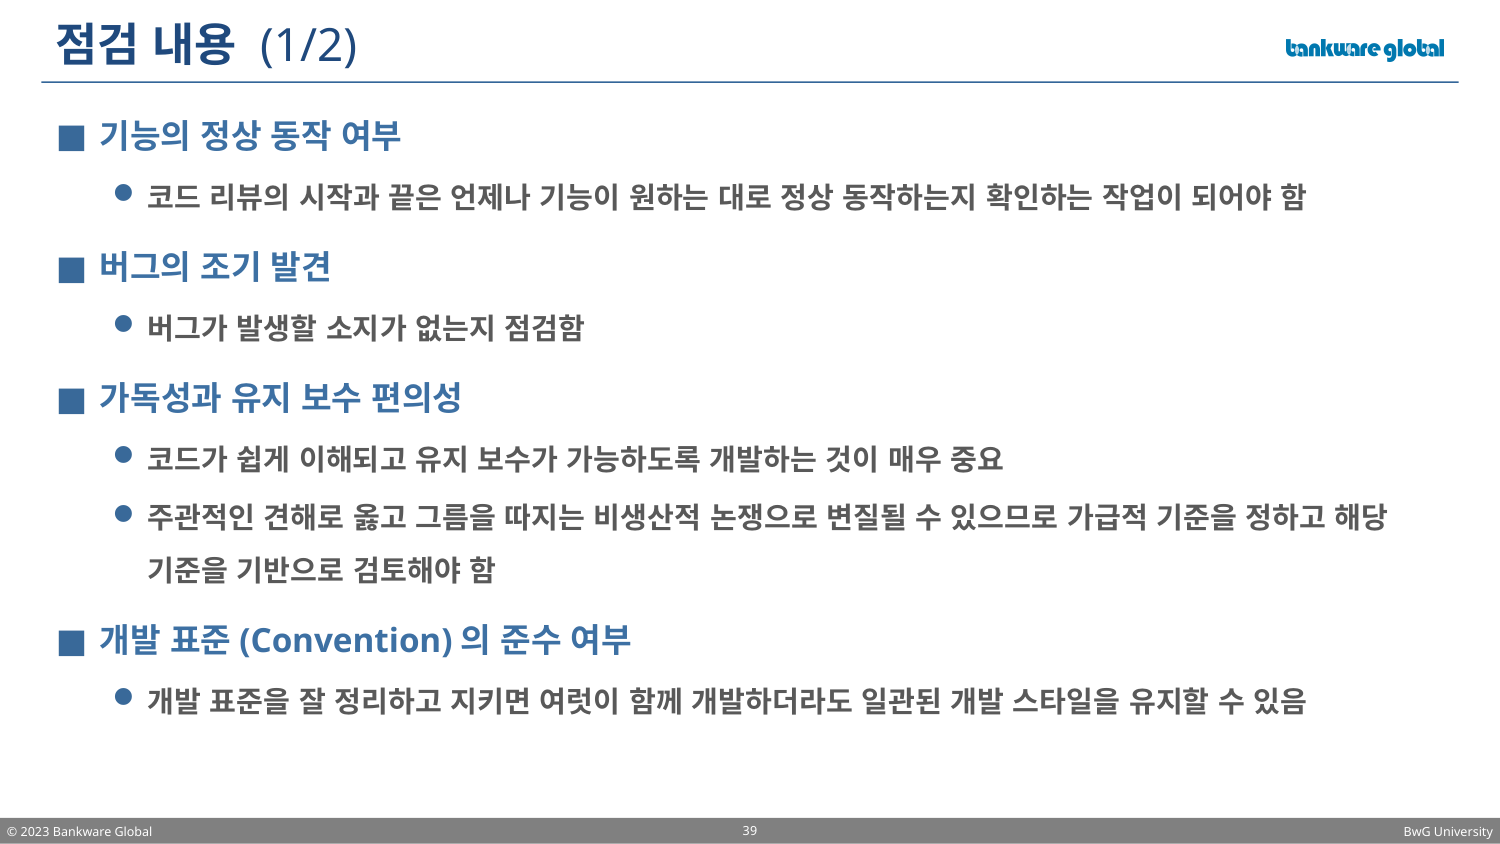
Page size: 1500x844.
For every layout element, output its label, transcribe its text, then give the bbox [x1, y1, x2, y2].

title 점검 내용 (1/2) [40, 17, 1459, 77]
list 기능의 정상 동작 여부 코드 리뷰의 시작과 끝은 언제나 기능이 원하는 대로 정상 동작하는지 확인하는 작업이 되어야 함 버그의 조기 발견 버그가 발생할 소지가 없는지 점검함 가독성과 유지 보수 편의성 코드가 쉽게 이해되고 유지 보수가 가능하도록 개발하는 것이 매우 중요 주관적인 견해로 옳고 그름을 따지는 비생산적 논쟁으로 변질될 수 있으므로 가급적 기준을 정하고 해당 기준을 기반으로 검토해야 함 개발 표준(Convention)의 준수 여부 개발 표준을 잘 정리하고 지키면 여럿이 함께 개발하더라도 일관된 개발 스타일을 유지할 수 있음 [40, 87, 1459, 785]
slide_number 39 [741, 823, 759, 840]
